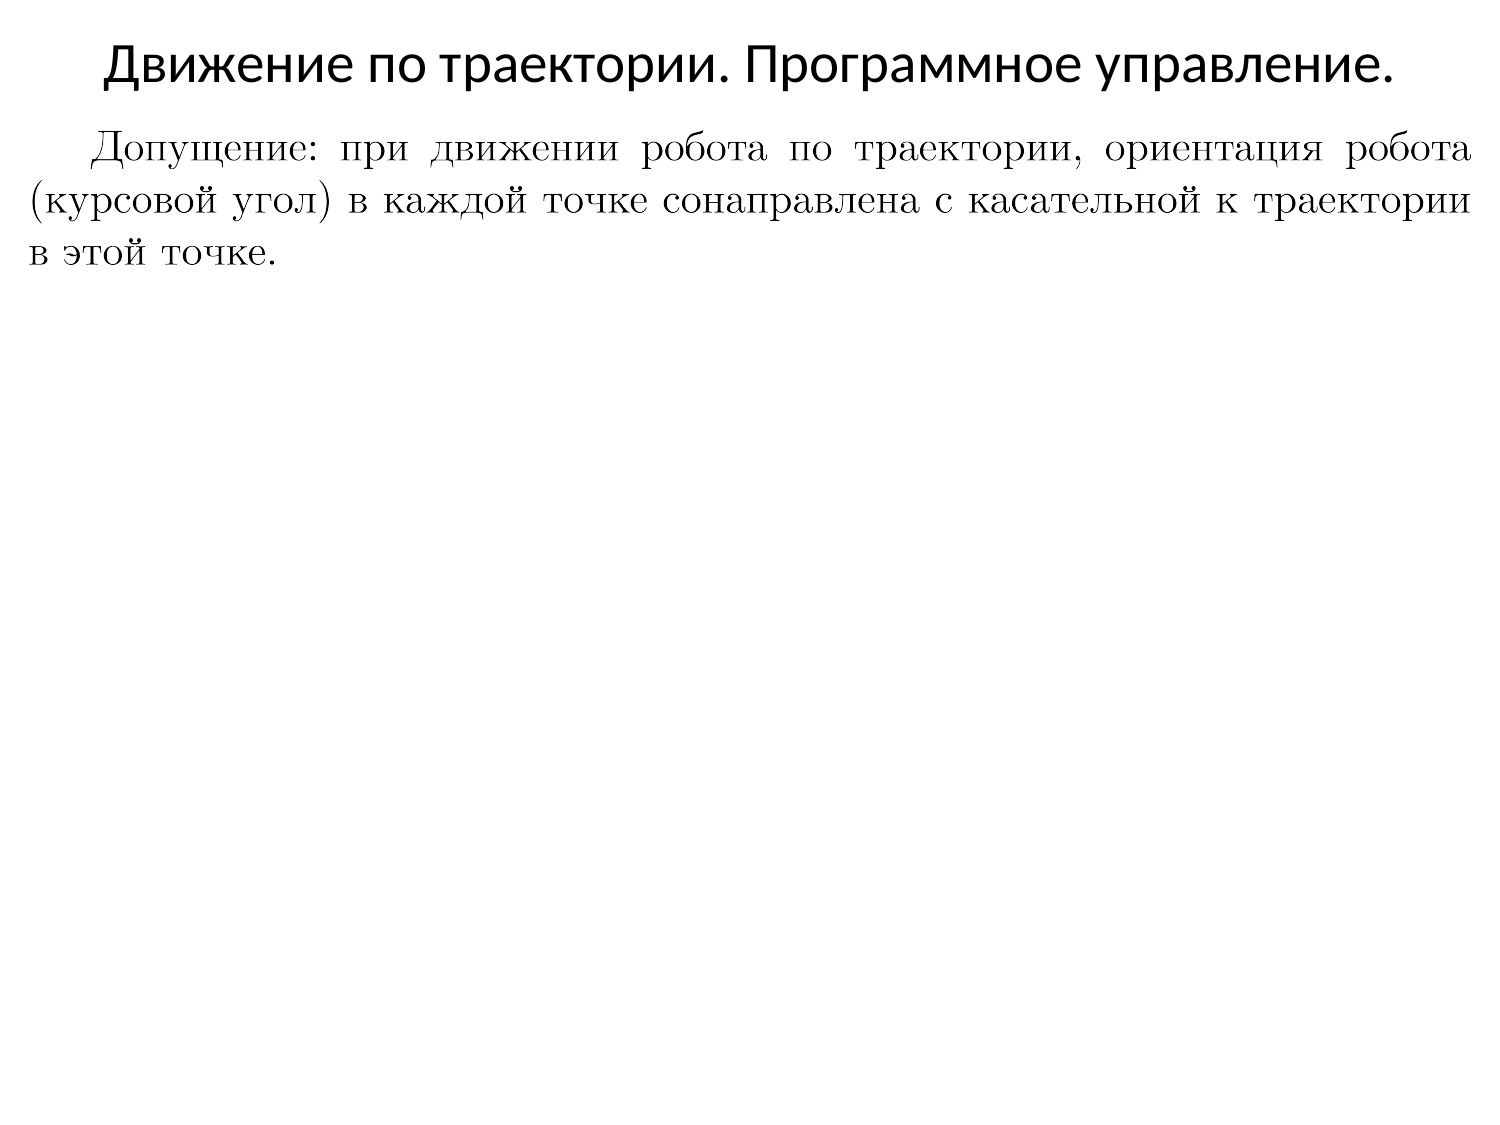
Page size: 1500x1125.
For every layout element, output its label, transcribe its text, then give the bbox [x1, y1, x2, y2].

picture [29, 130, 1471, 265]
title Движение по траектории. Программное управление. [82, 17, 1418, 111]
